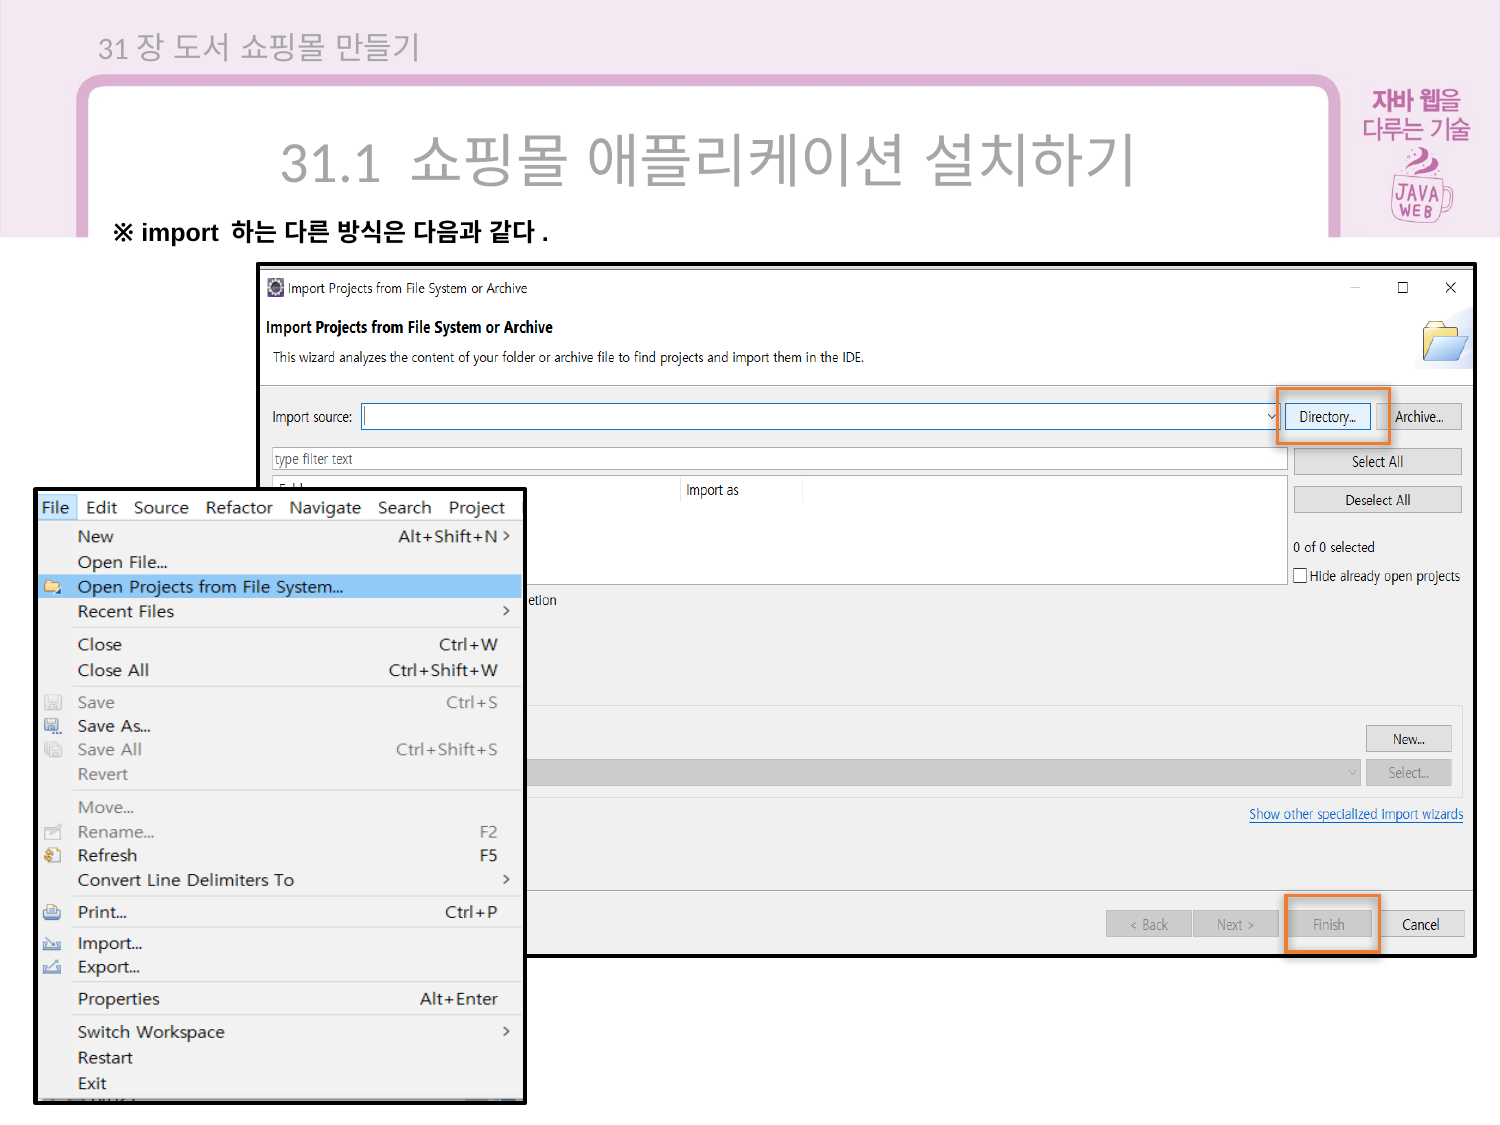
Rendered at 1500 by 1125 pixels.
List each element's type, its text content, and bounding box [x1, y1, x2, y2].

text_box 31장 도서 쇼핑몰 만들기 [82, 0, 1133, 74]
text_box ※ import 하는 다른 방식은 다음과 같다. [98, 209, 1341, 255]
text_box 31.1 쇼핑몰 애플리케이션 설치하기 [96, 117, 1321, 202]
picture [0, 0, 1500, 1125]
